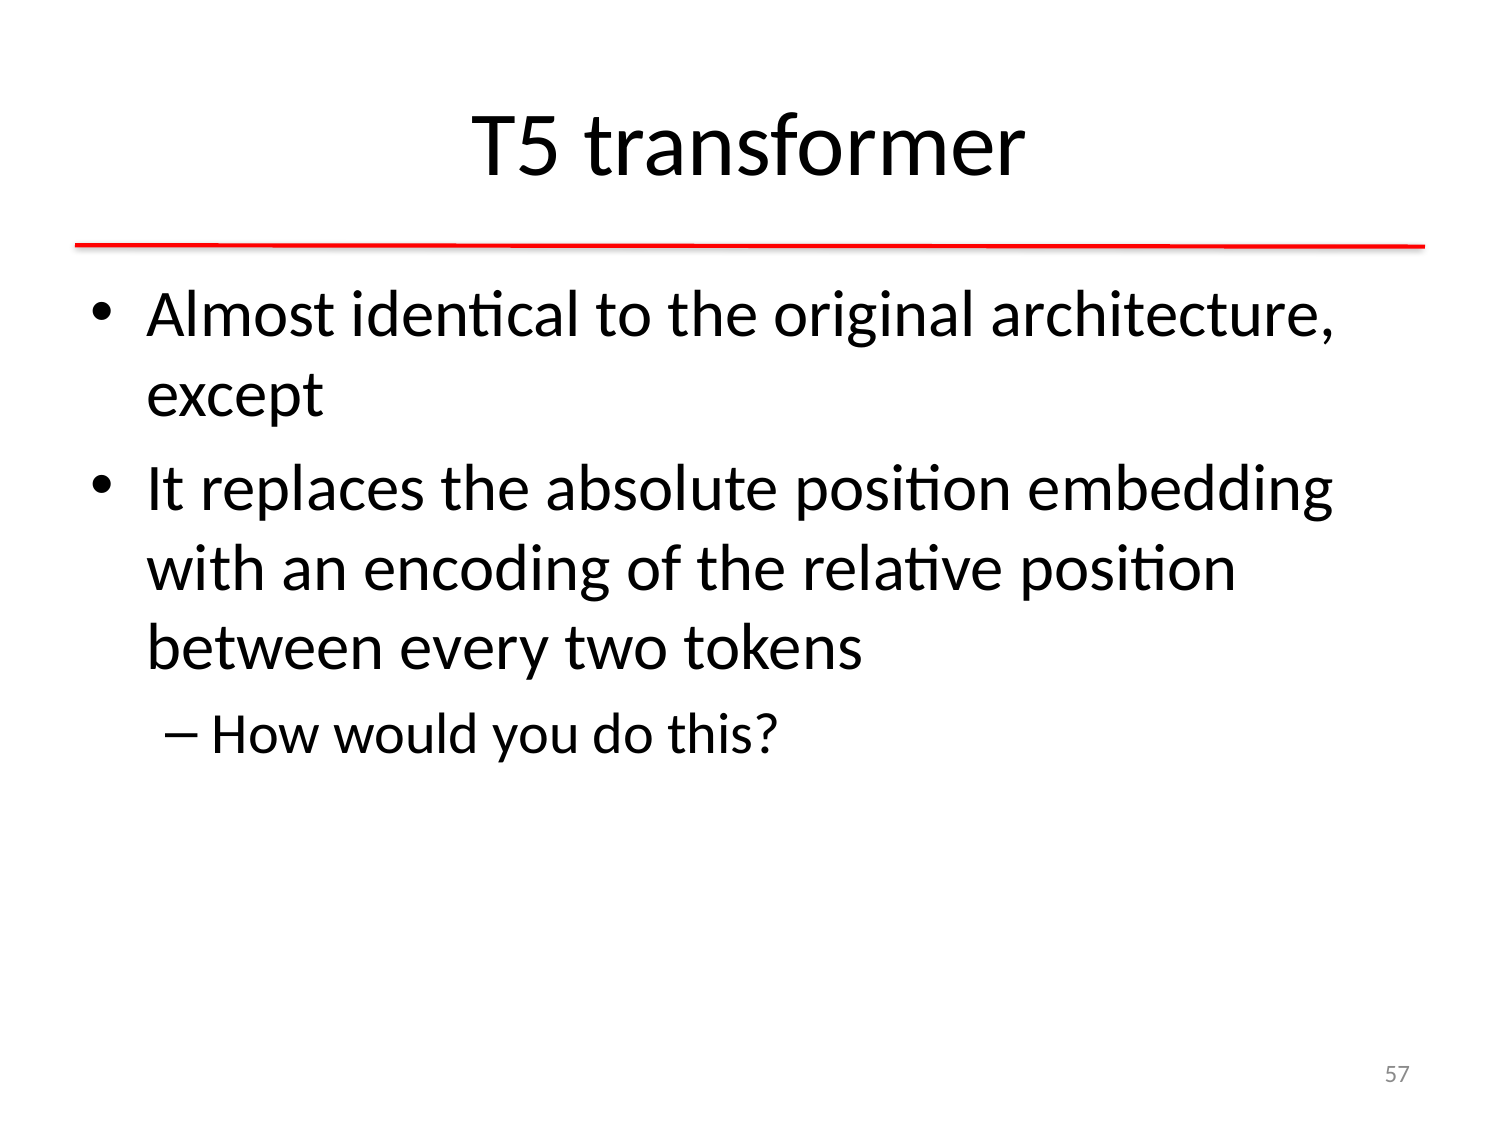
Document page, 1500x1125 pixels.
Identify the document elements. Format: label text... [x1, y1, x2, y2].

list Almost identical to the original architecture, except It replaces the absolute position embedding with an encoding of the relative position between every two tokens How would you do this? [75, 262, 1425, 1005]
title T5 transformer [75, 45, 1425, 233]
slide_number 57 [1074, 1042, 1425, 1103]
